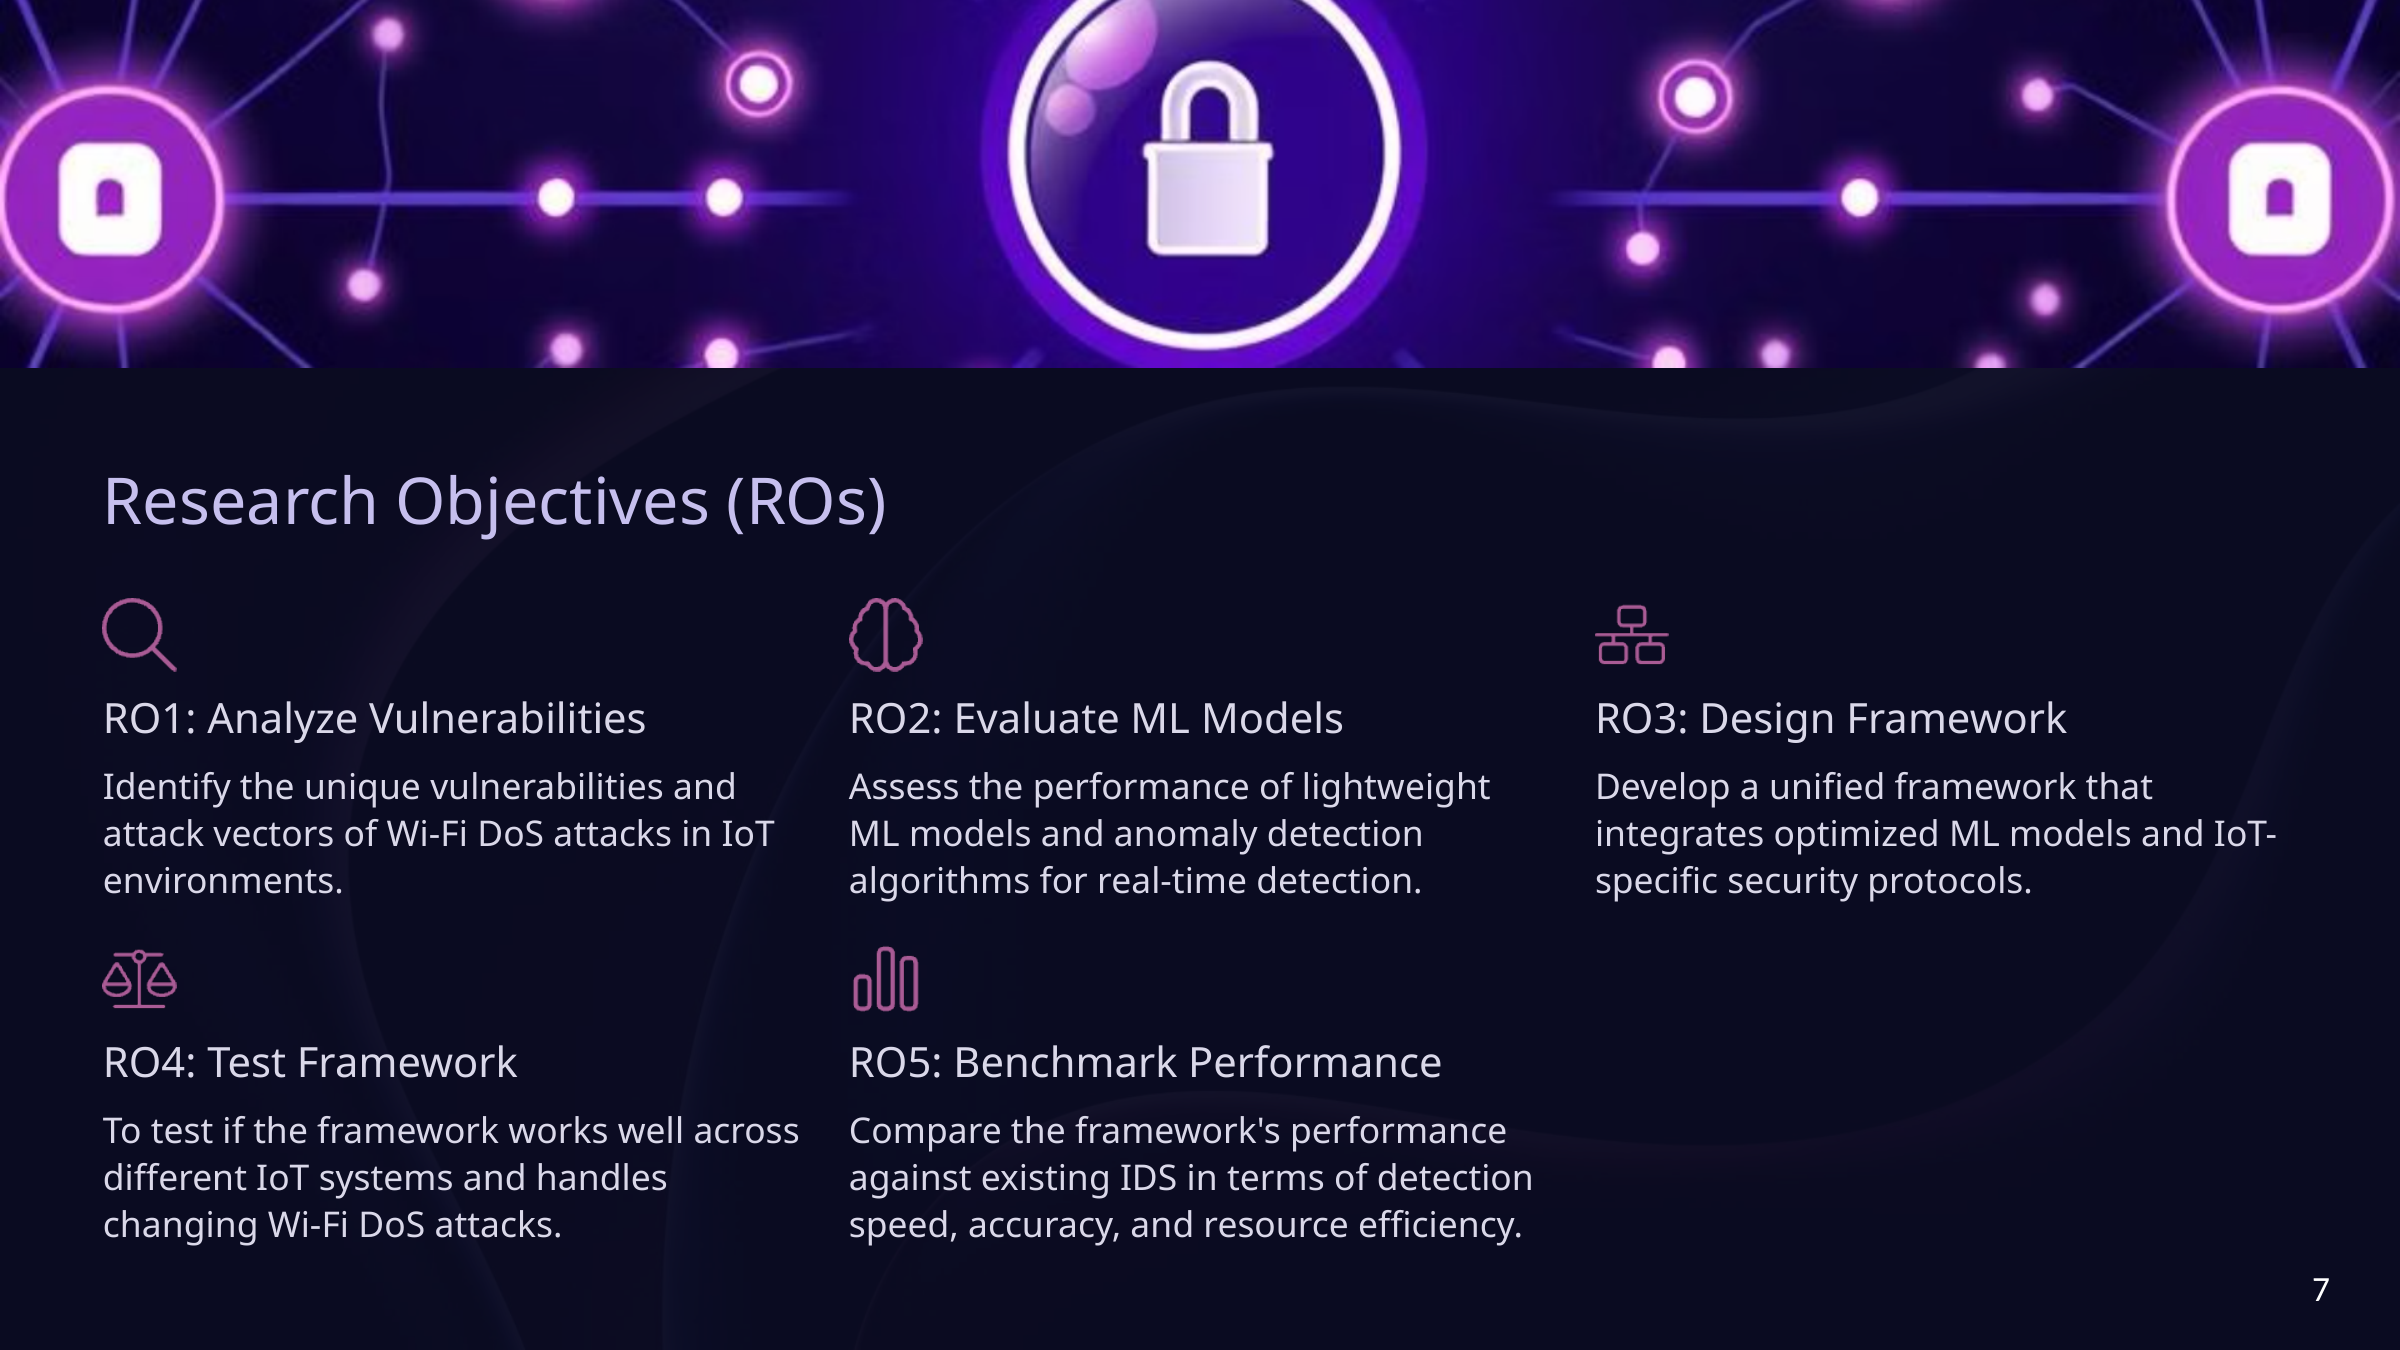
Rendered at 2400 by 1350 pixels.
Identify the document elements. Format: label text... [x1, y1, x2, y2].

picture [848, 598, 923, 673]
text_box Develop a unified framework that integrates optimized ML models and IoT-specific security protocols. [1595, 760, 2297, 855]
text_box RO1: Analyze Vulnerabilities [102, 701, 544, 743]
text_box RO2: Evaluate ML Models [848, 701, 1248, 743]
text_box Identify the unique vulnerabilities and attack vectors of Wi-Fi DoS attacks in IoT environments. [102, 760, 805, 855]
text_box Research Objectives (ROs) [102, 456, 951, 538]
picture [102, 942, 177, 1017]
picture [0, 0, 2400, 368]
text_box Compare the framework's performance against existing IDS in terms of detection speed, accuracy, and resource efficiency. [849, 1103, 1551, 1246]
text_box Assess the performance of lightweight ML models and anomaly detection algorithms for real-time detection. [849, 760, 1551, 855]
text_box RO4: Test Framework [102, 1045, 438, 1087]
slide_number 7 [1805, 1251, 2345, 1324]
text_box RO3: Design Framework [1595, 701, 1975, 743]
picture [102, 598, 177, 673]
picture [1594, 598, 1669, 673]
text_box RO5: Benchmark Performance [849, 1045, 1326, 1087]
text_box To test if the framework works well across different IoT systems and handles changing Wi-Fi DoS attacks. [102, 1104, 805, 1199]
picture [848, 942, 923, 1017]
